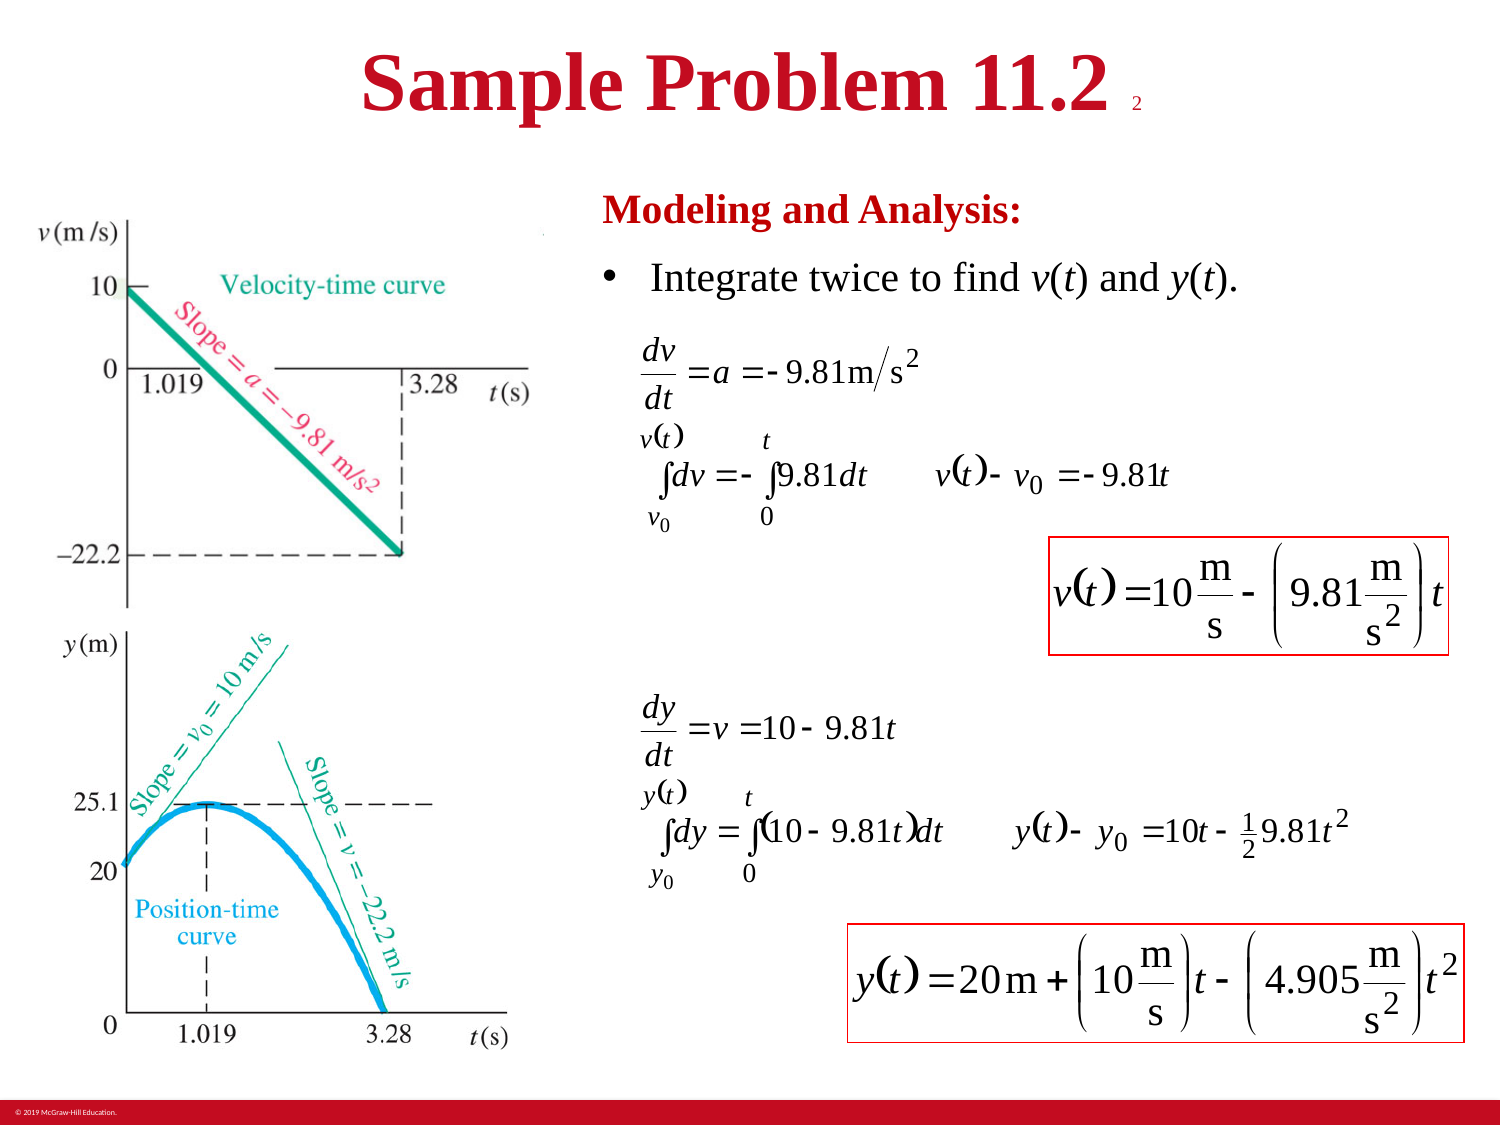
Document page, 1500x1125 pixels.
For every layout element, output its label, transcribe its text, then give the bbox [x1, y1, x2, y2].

picture [37, 219, 544, 609]
list Modeling and Analysis: Integrate twice to find v(t) and y(t). [587, 174, 1463, 307]
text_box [848, 924, 1464, 1042]
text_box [637, 330, 1174, 538]
picture [62, 631, 508, 1051]
title Sample Problem 11.2 2 [76, 19, 1427, 130]
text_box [1049, 537, 1449, 655]
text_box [637, 687, 1353, 895]
